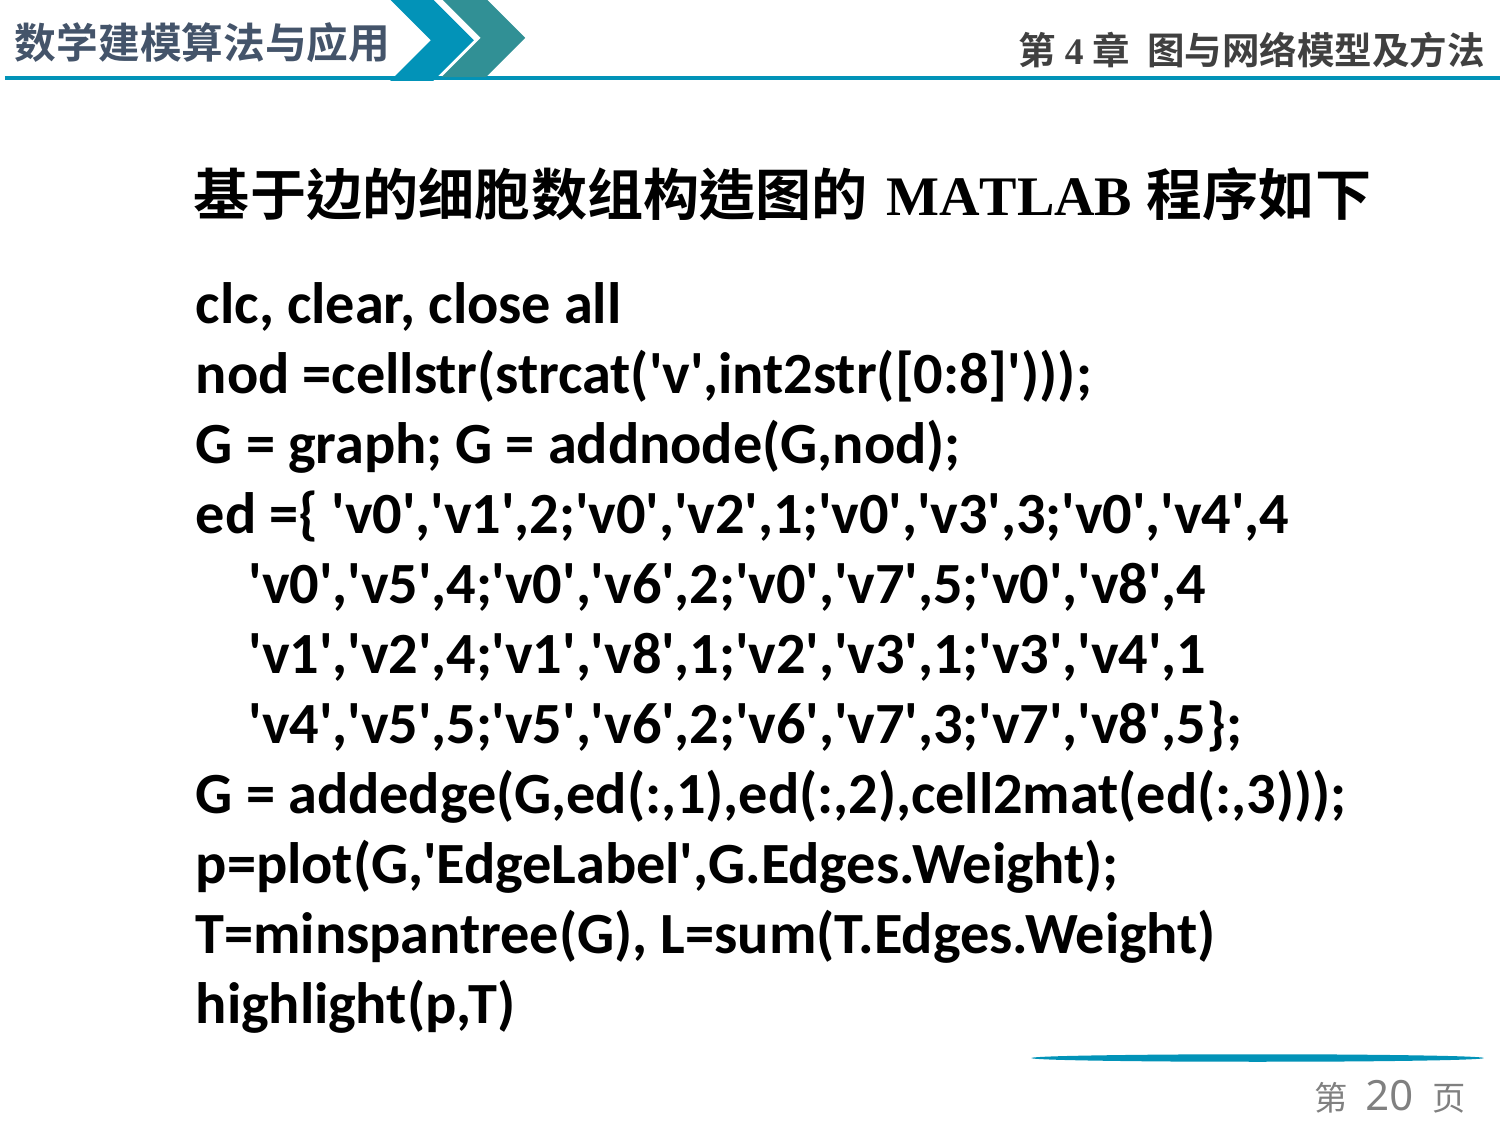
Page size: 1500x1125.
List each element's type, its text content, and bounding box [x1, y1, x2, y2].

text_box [81, 142, 1373, 411]
text_box clc, clear, close all nod =cellstr(strcat('v',int2str([0:8]'))); G = graph; G = addnode(G,nod); ed ={ 'v0','v1',2;'v0','v2',1;'v0','v3',3;'v0','v4',4 'v0','v5',4;'v0','v6',2;'v0','v7',5;'v0','v8',4 'v1','v2',4;'v1','v8',1;'v2','v3',1;'v3','v4',1 'v4','v5',5;'v5','v6',2;'v6','v7',3;'v7','v8',5}; G = addedge(G,ed(:,1),ed(:,2),cell2mat(ed(:,3))); p=plot(G,'EdgeLabel',G.Edges.Weight); T=minspantree(G), L=sum(T.Edges.Weight) highlight(p,T) [181, 258, 1456, 1043]
